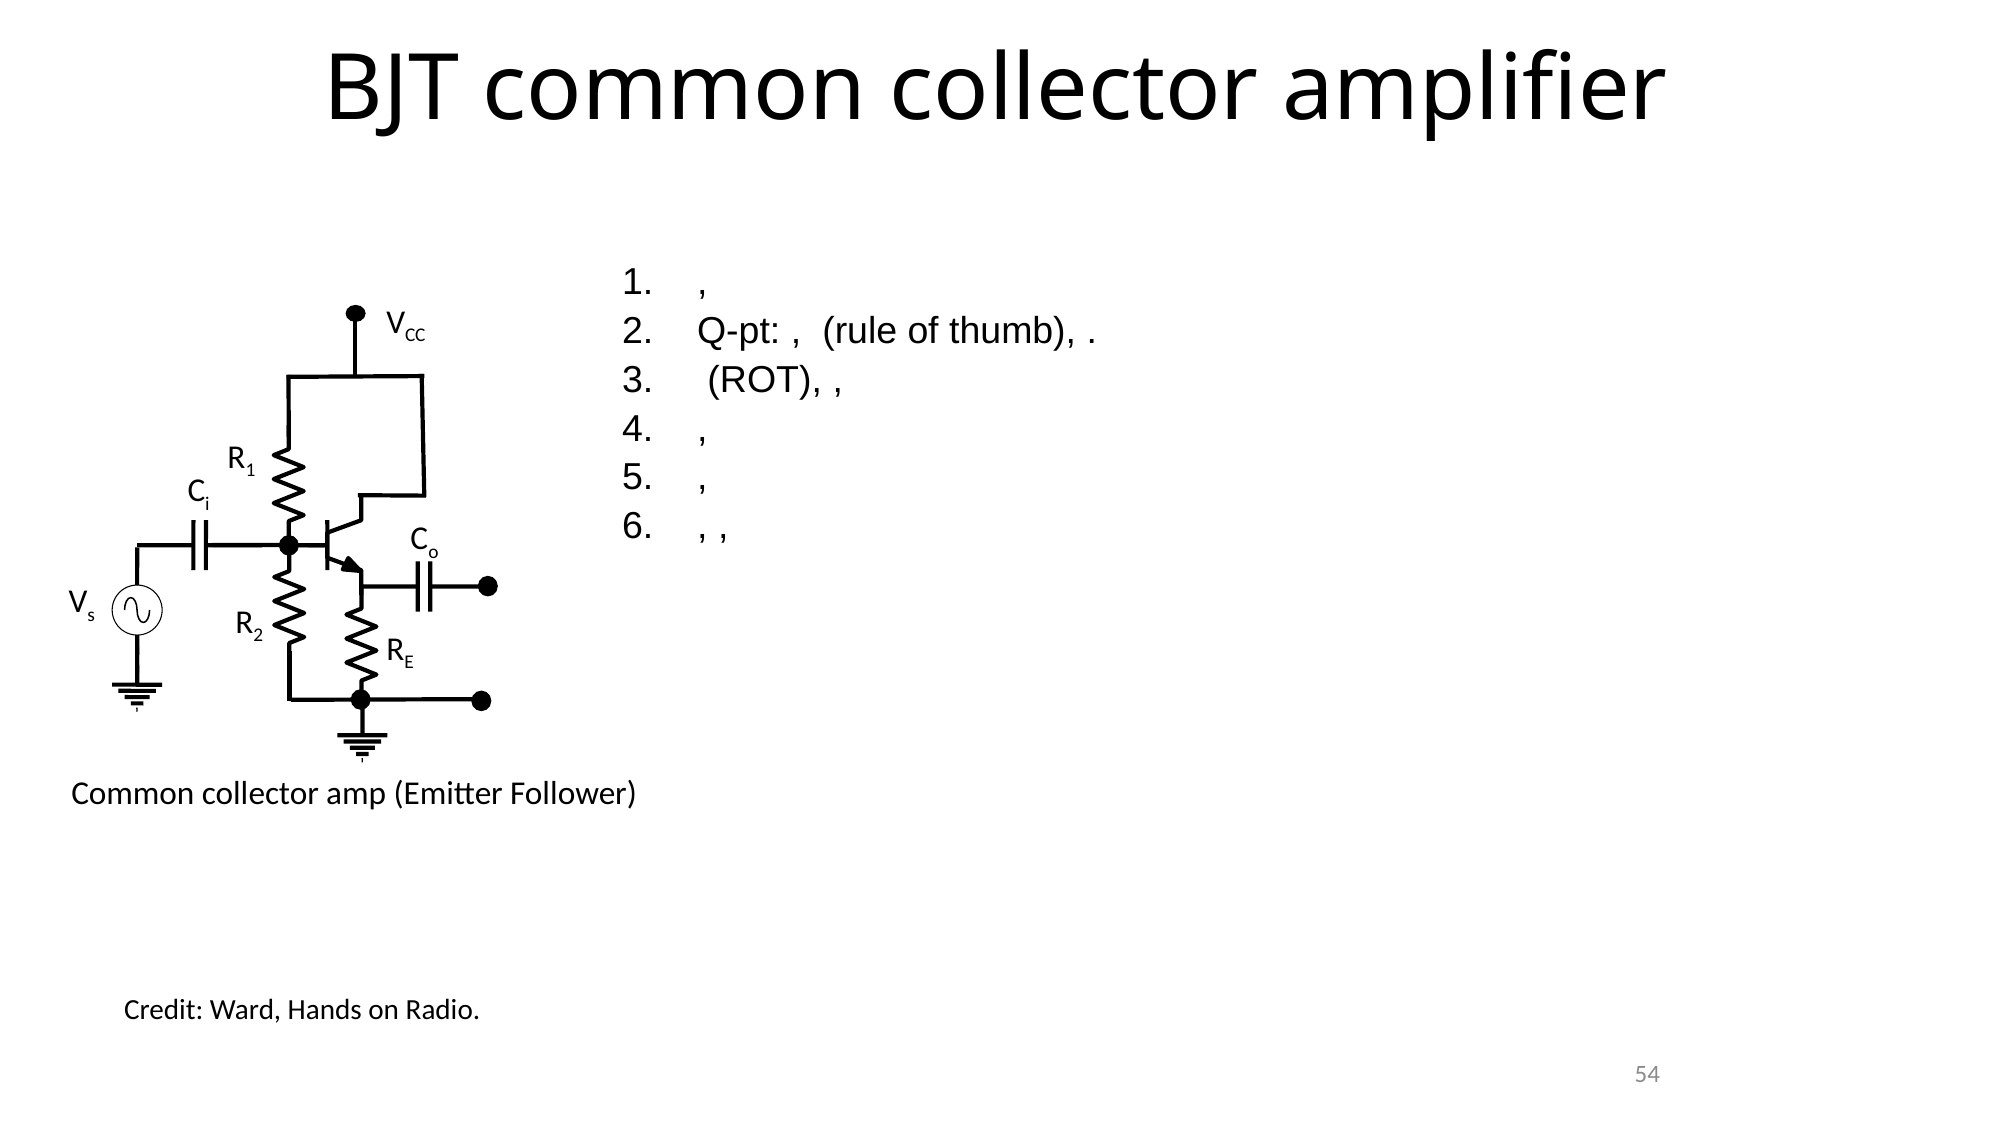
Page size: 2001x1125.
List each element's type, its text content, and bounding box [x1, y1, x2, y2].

slide_number 54 [1325, 1042, 1675, 1103]
title BJT common collector amplifier [54, 18, 1938, 162]
text_box Credit: Ward, Hands on Radio. [109, 982, 496, 1033]
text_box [51, 292, 658, 820]
